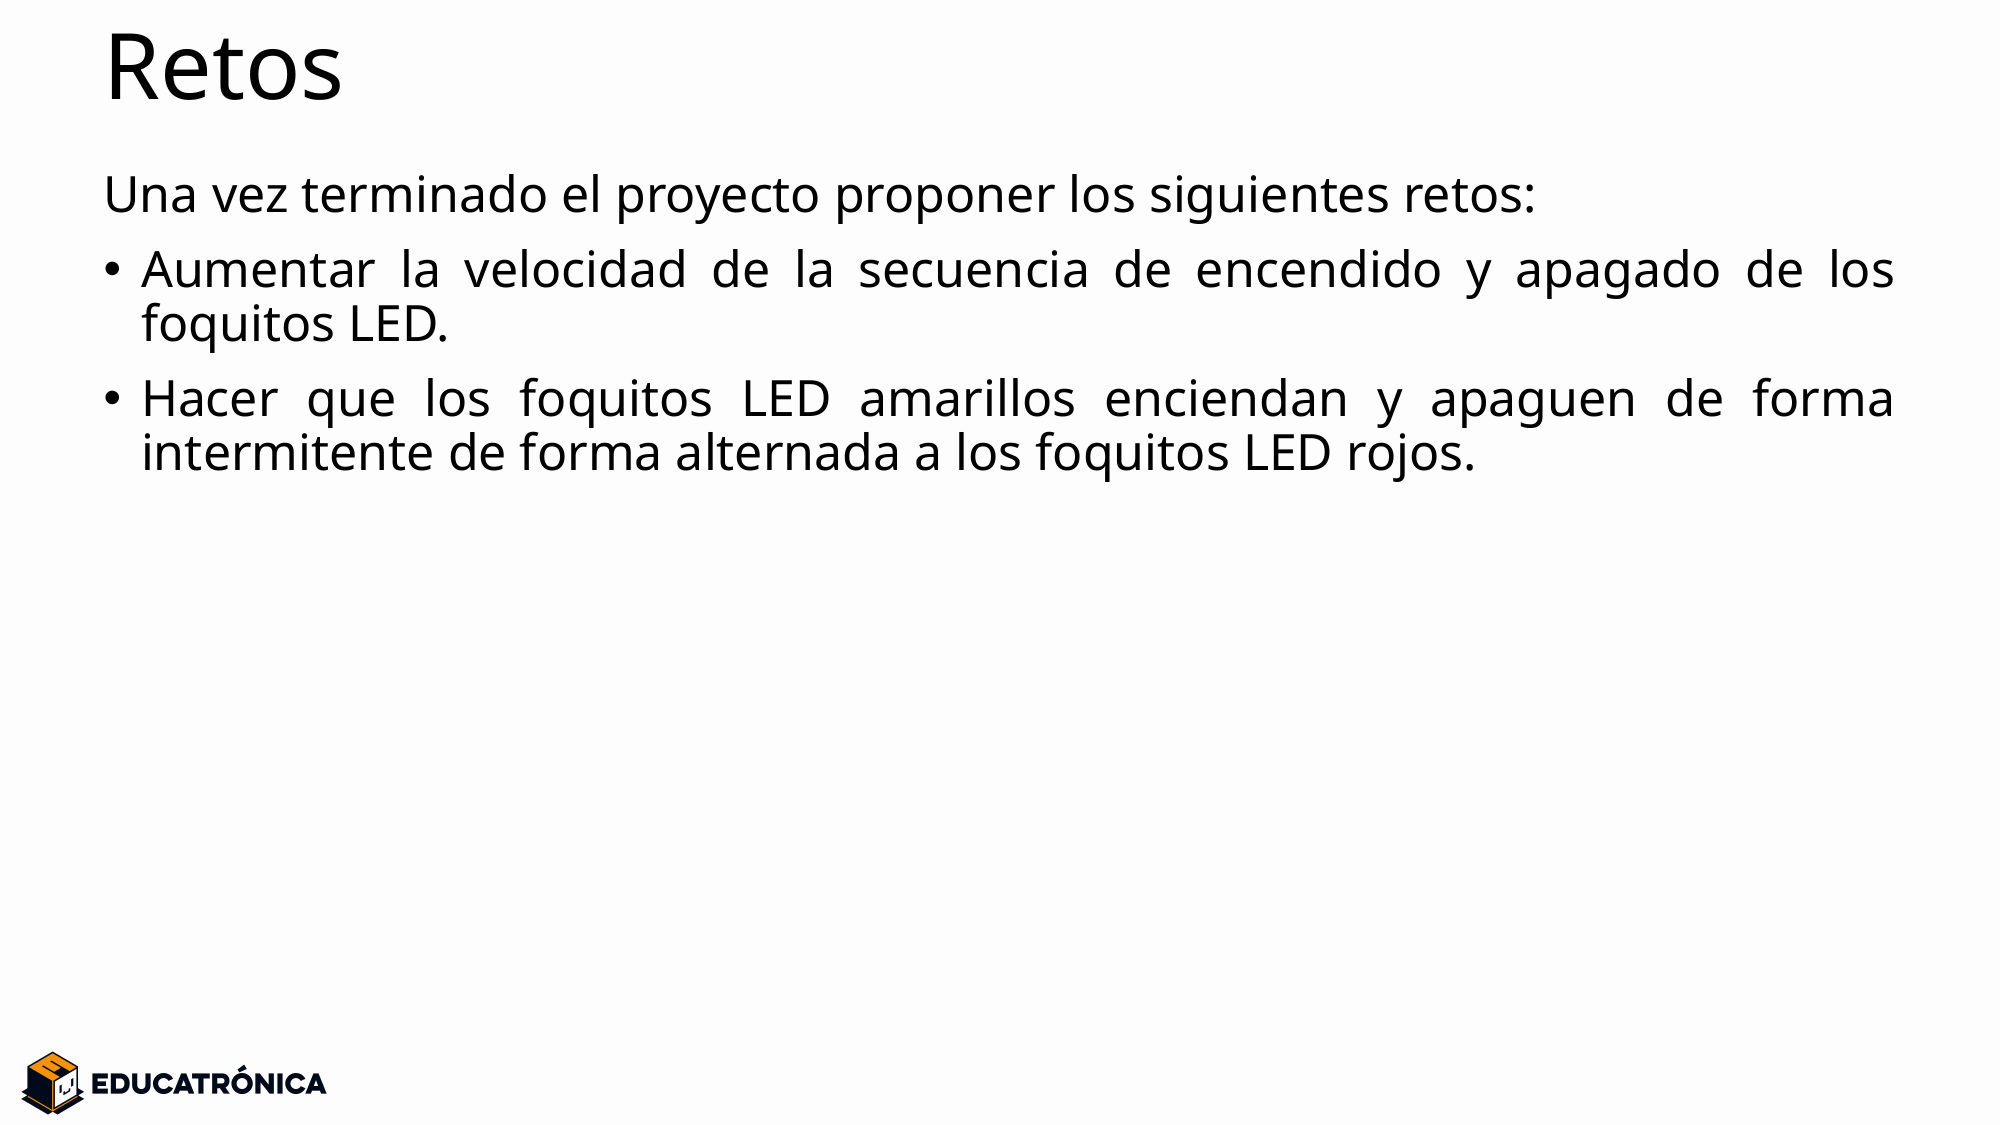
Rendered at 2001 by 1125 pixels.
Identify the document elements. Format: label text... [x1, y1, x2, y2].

list Una vez terminado el proyecto proponer los siguientes retos: Aumentar la velocidad de la secuencia de encendido y apagado de los foquitos LED. Hacer que los foquitos LED amarillos enciendan y apaguen de forma intermitente de forma alternada a los foquitos LED rojos. [88, 162, 1912, 1037]
title Retos [88, 7, 1912, 133]
picture [19, 1048, 330, 1118]
